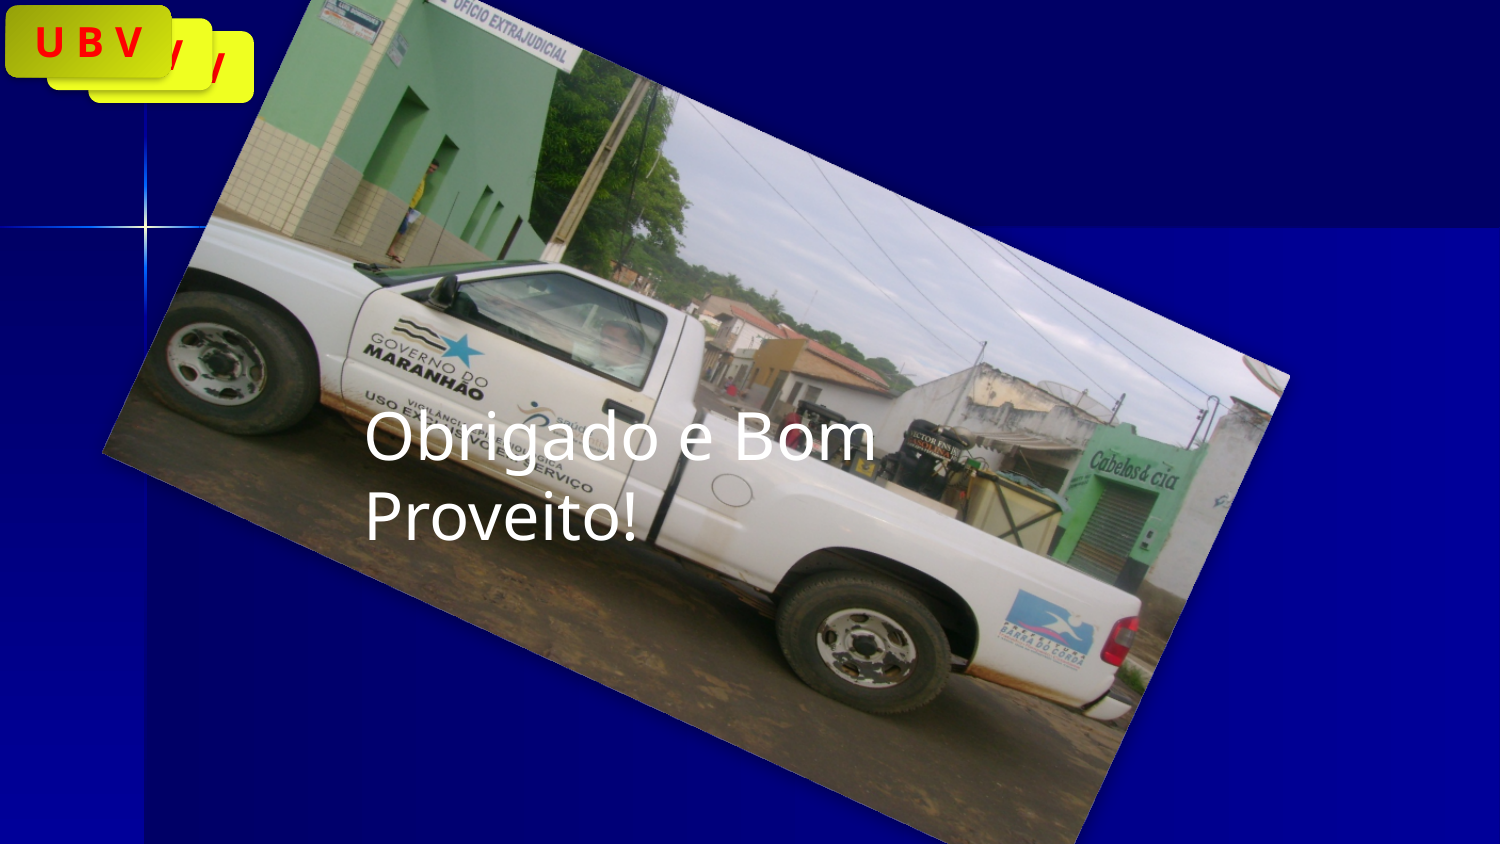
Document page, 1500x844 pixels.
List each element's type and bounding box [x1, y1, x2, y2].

text_box [5, 5, 255, 105]
picture [103, 0, 1290, 844]
